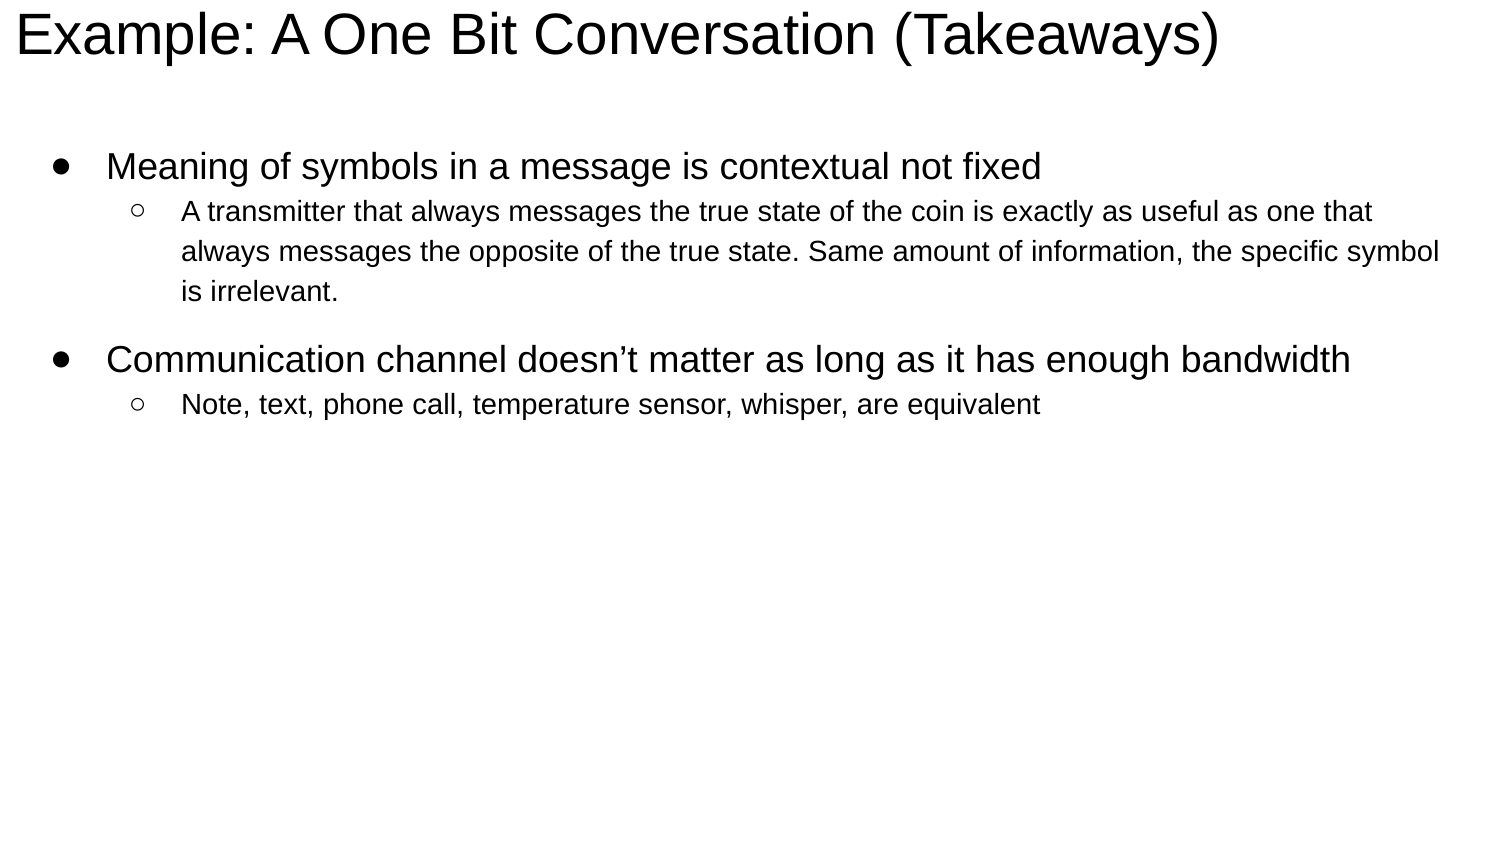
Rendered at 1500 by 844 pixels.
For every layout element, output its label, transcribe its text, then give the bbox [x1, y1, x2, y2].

title Example: A One Bit Conversation (Takeaways) [0, 0, 1500, 76]
list Meaning of symbols in a message is contextual not fixed A transmitter that always messages the true state of the coin is exactly as useful as one that always messages the opposite of the true state. Same amount of information, the specific symbol is irrelevant. Communication channel doesn’t matter as long as it has enough bandwidth Note, text, phone call, temperature sensor, whisper, are equivalent [16, 120, 1486, 783]
